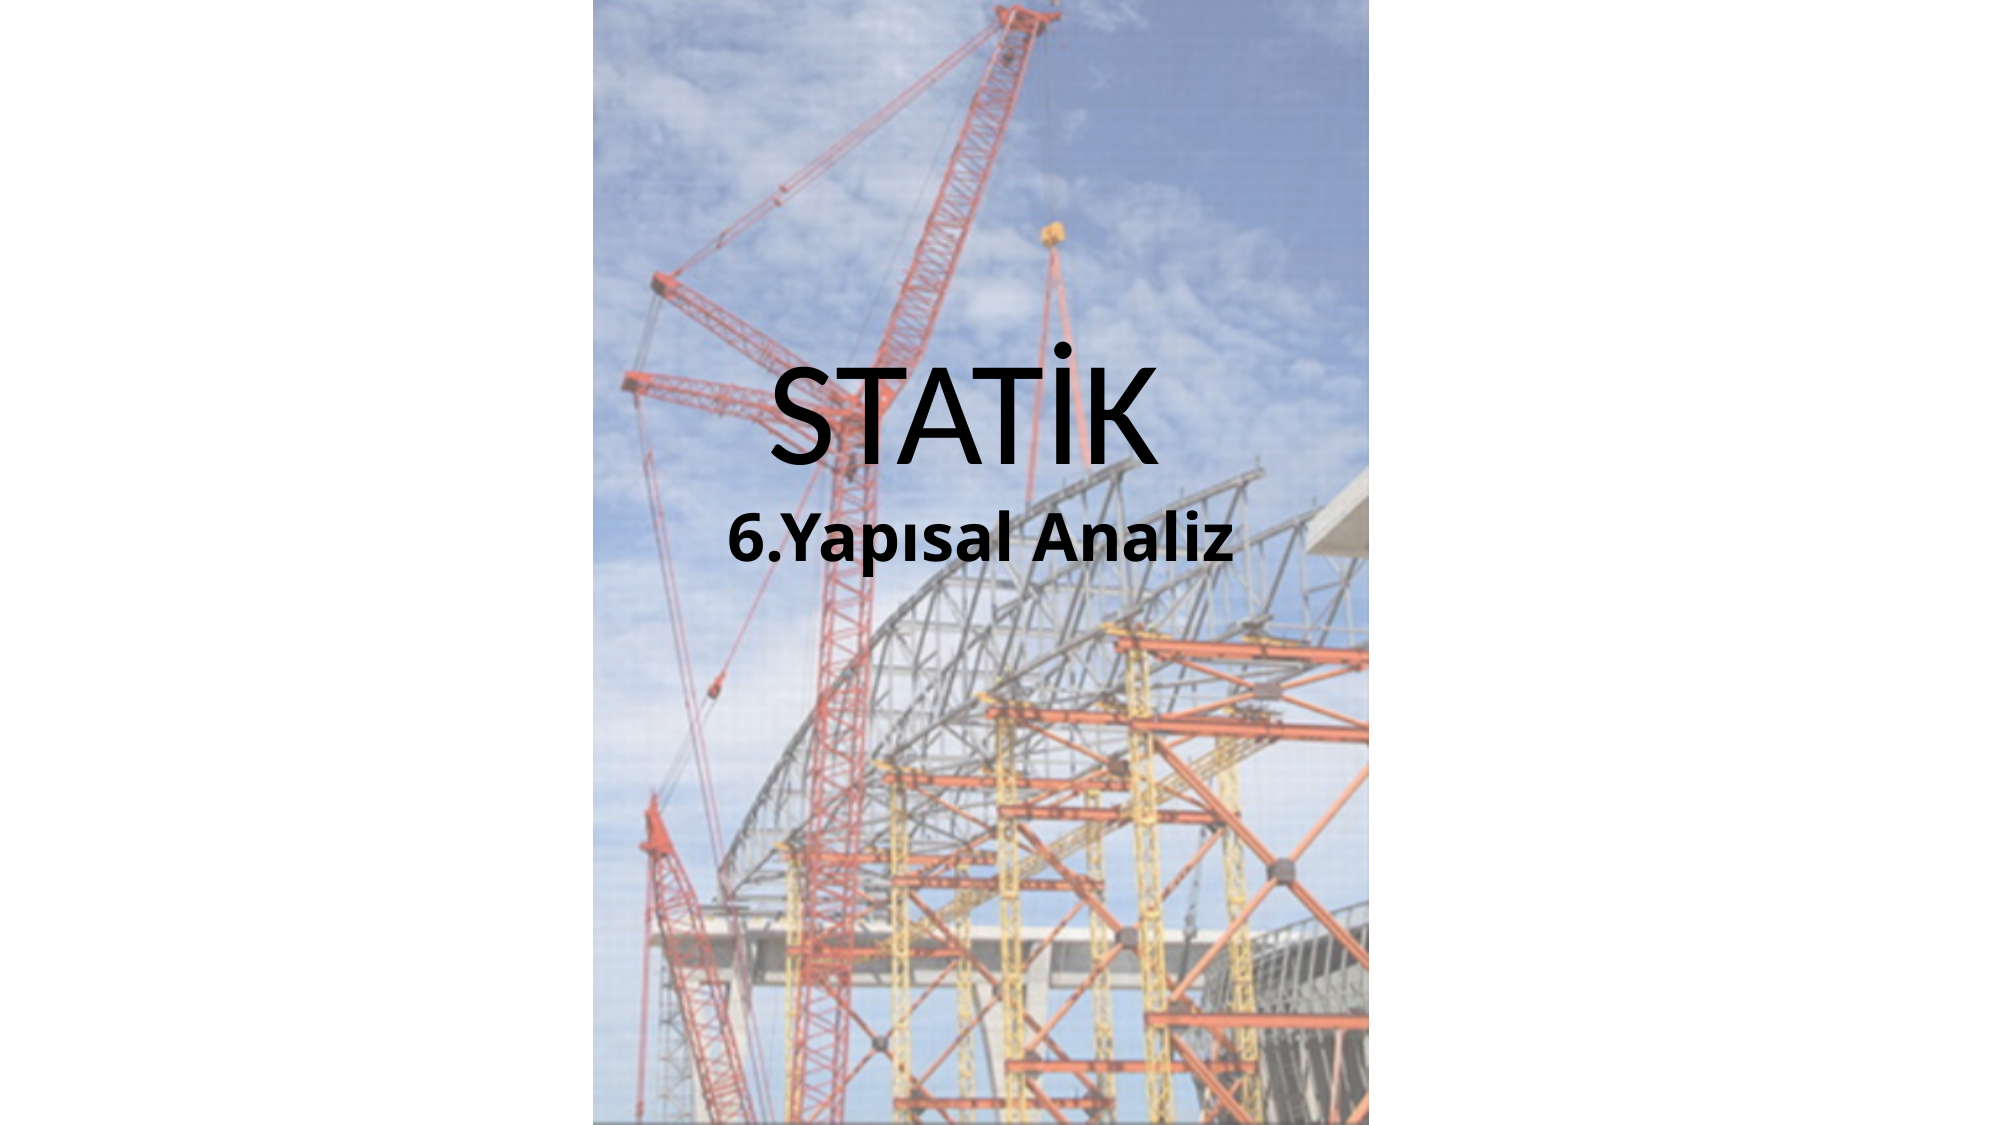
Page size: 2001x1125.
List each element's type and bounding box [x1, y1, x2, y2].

picture [593, 0, 1369, 1125]
